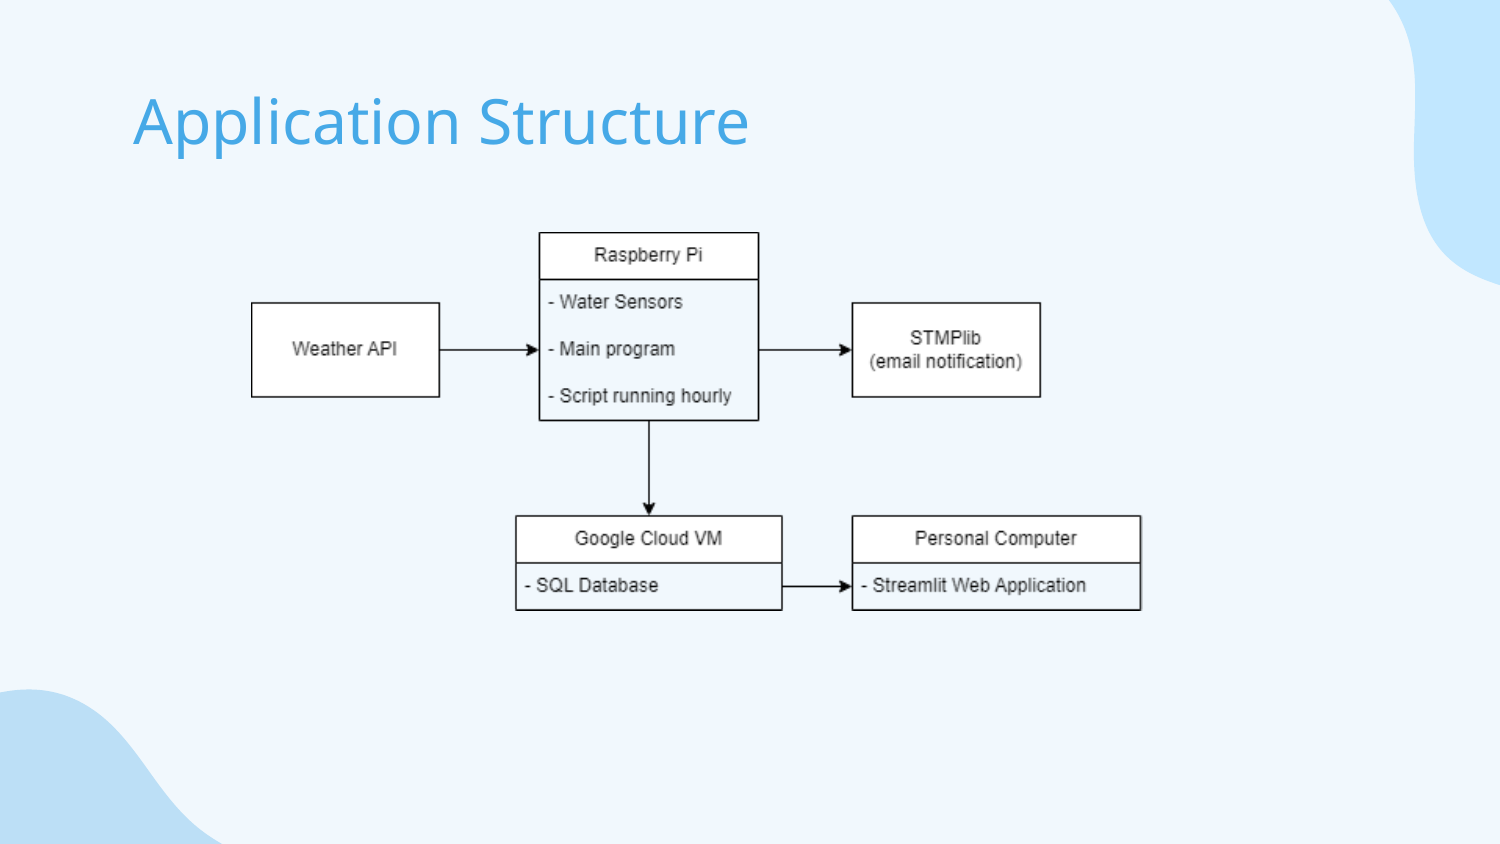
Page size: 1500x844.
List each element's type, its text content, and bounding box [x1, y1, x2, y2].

title Application Structure [118, 72, 1382, 167]
picture [251, 232, 1143, 612]
